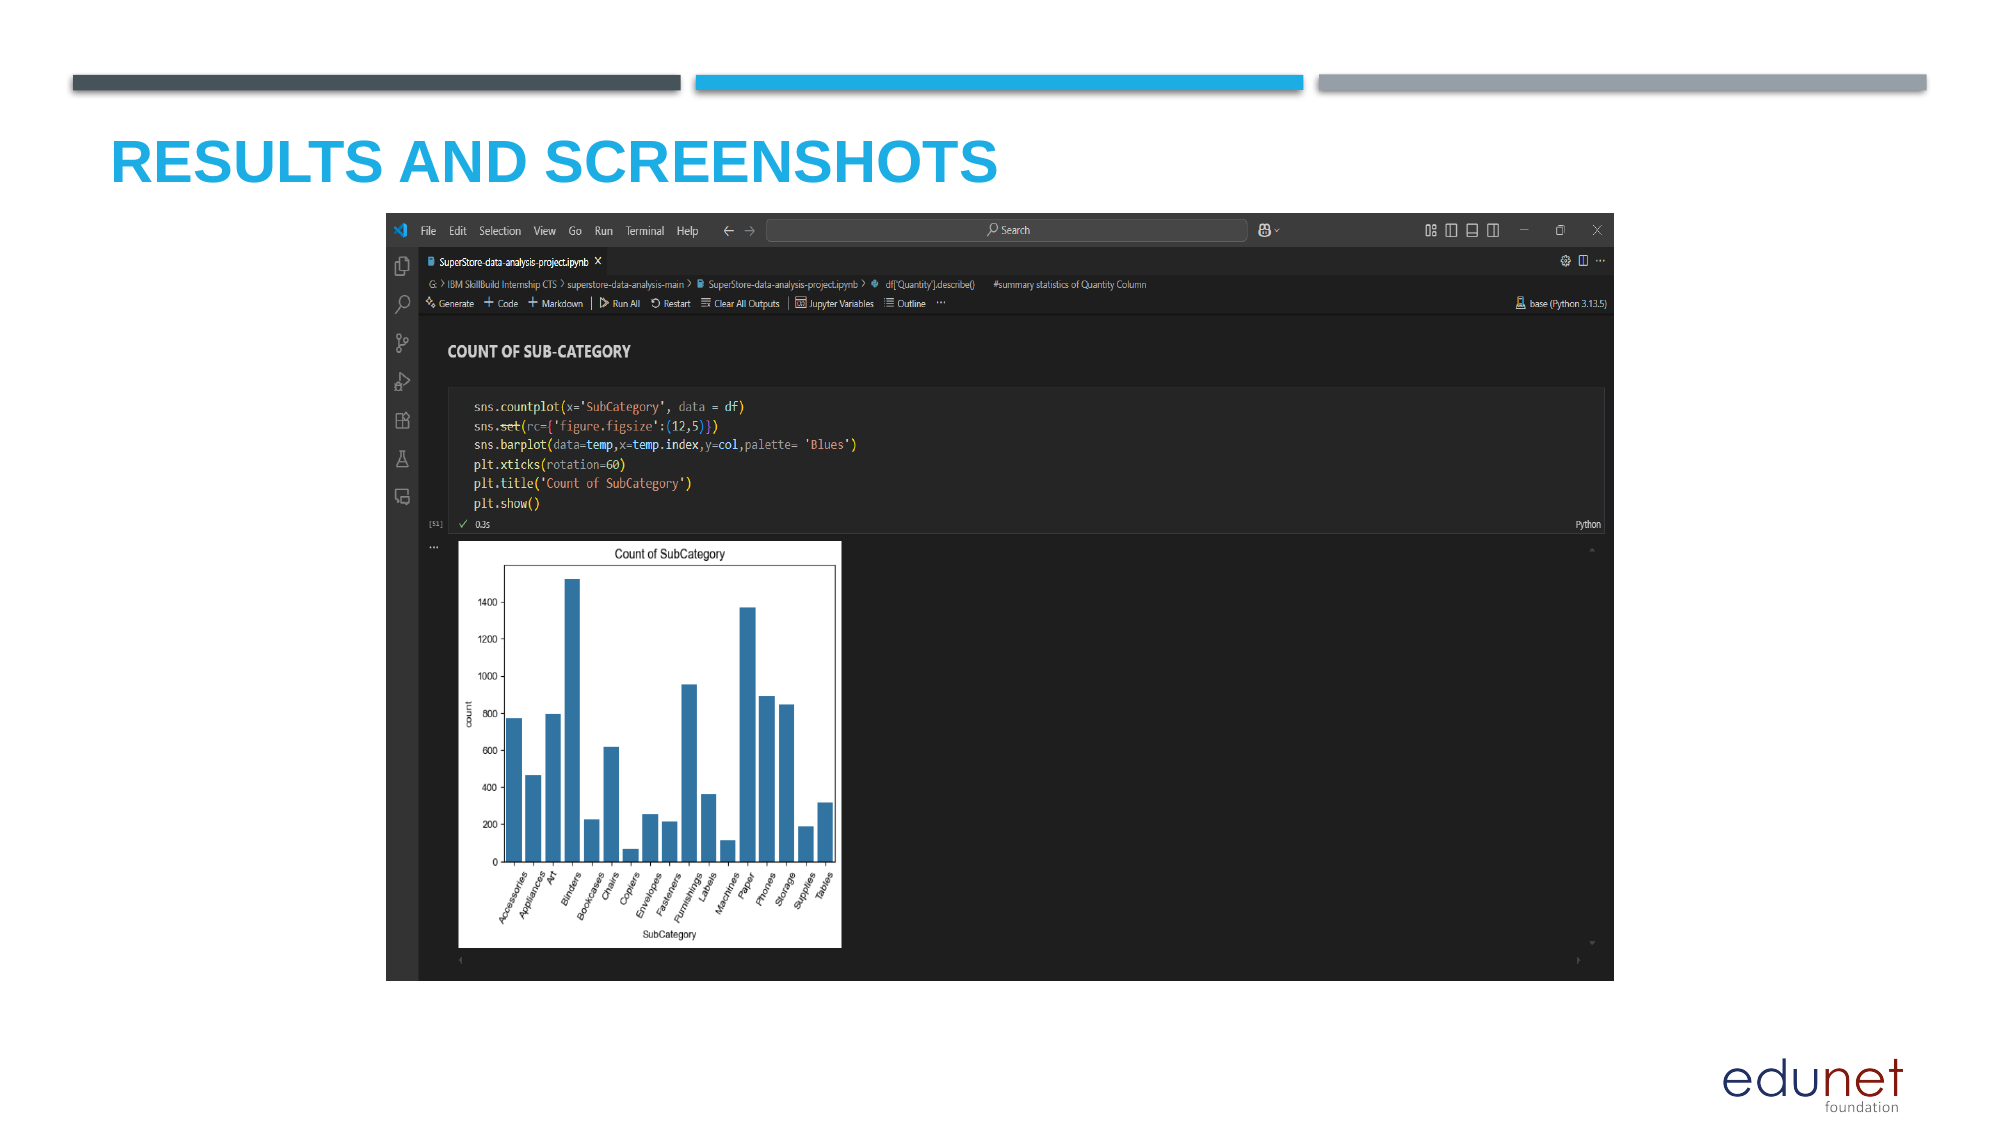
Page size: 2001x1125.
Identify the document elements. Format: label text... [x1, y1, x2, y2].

title Results and screenshots [95, 115, 1905, 203]
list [386, 212, 1614, 981]
picture [1719, 1056, 1905, 1116]
